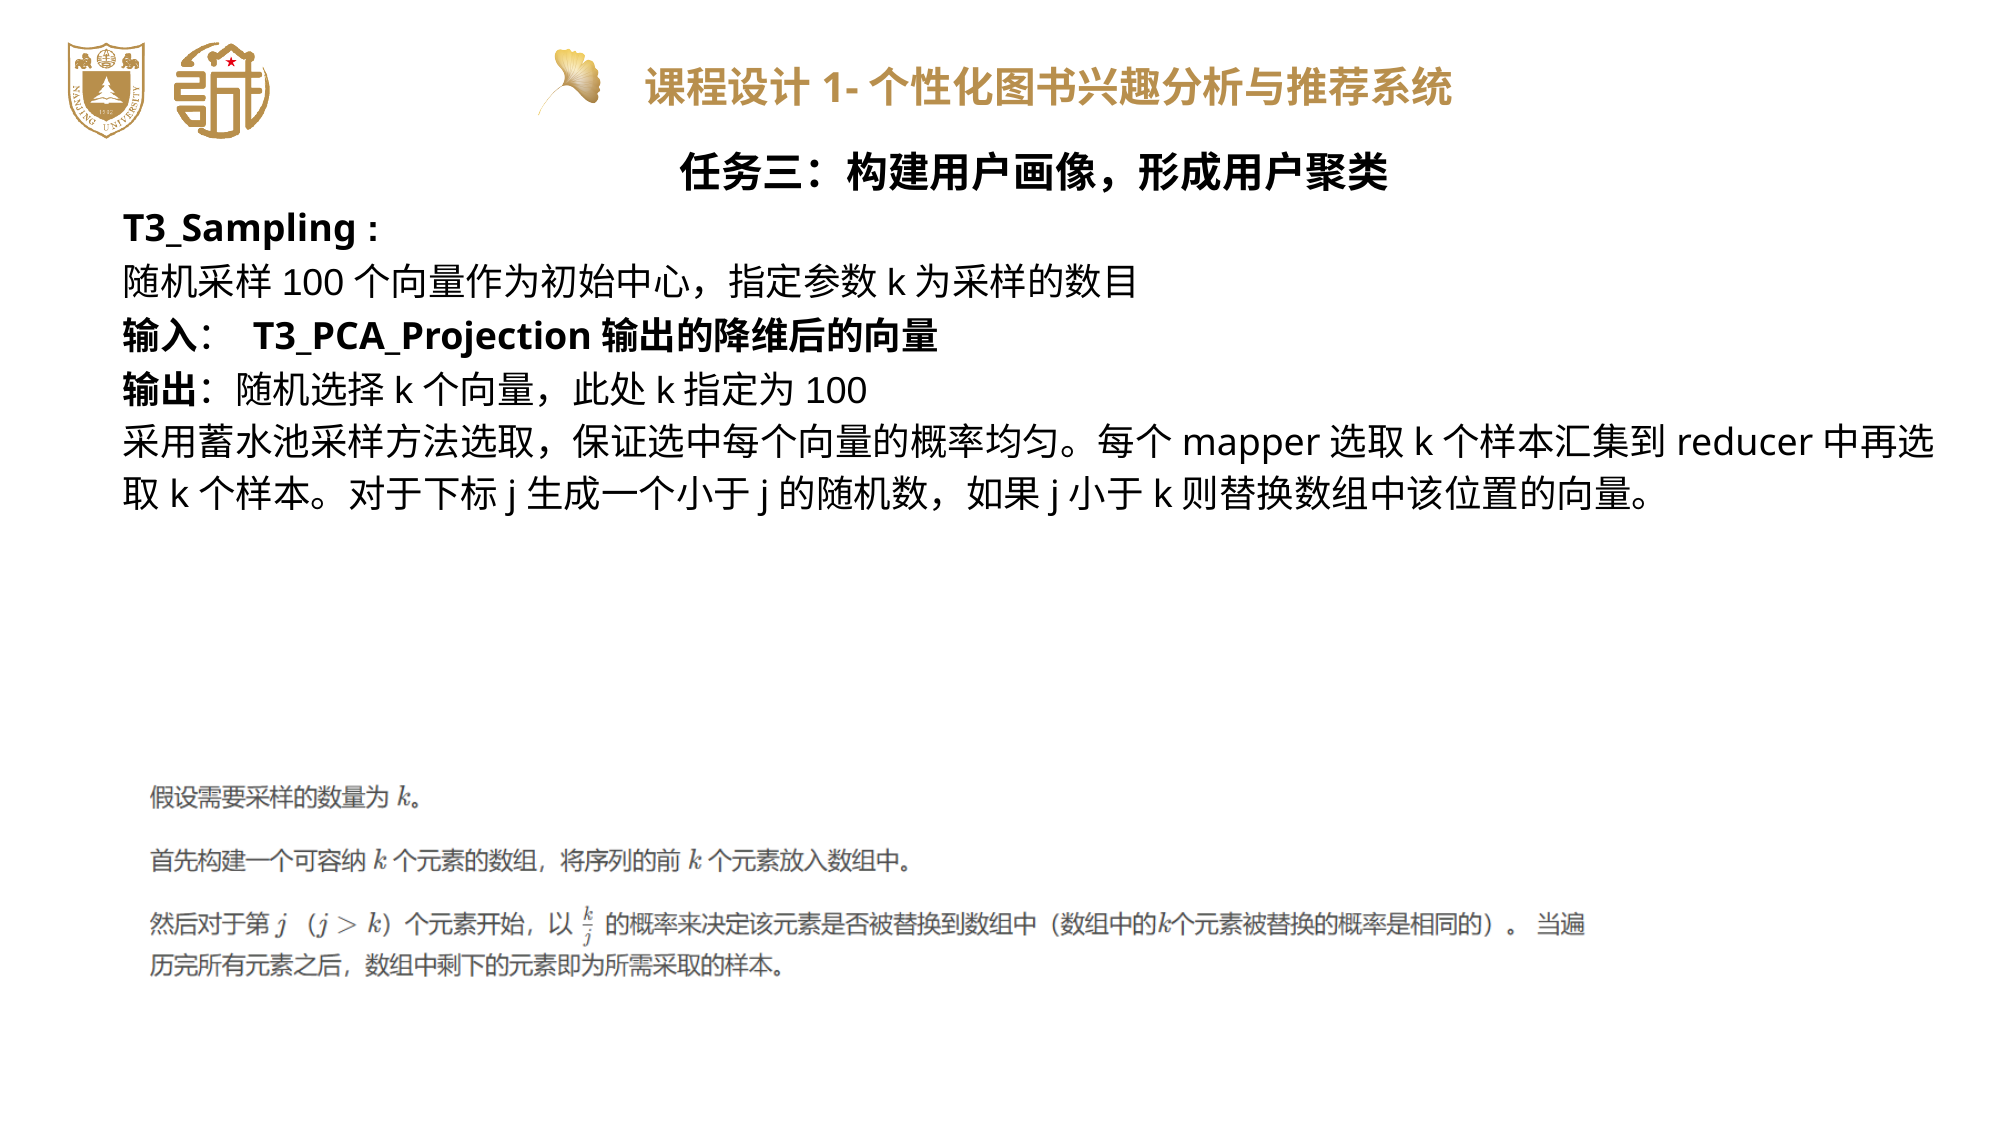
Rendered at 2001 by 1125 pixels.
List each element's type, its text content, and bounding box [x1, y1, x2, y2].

picture [523, 34, 622, 127]
picture [129, 782, 1621, 1030]
text_box 任务三：构建用户画像，形成用户聚类 T3_Sampling : 随机采样100个向量作为初始中心，指定参数k为采样的数目 输入： T3_PCA_Projection输出的降维后的向量 输出：随机选择k个向量，此处k指定为100 采用蓄水池采样方法选取，保证选中每个向量的概率均匀。每个mapper选取k个样本汇集到reducer中再选取k个样本。对于下标j生成一个小于j的随机数，如果j小于k则替换数组中该位置的向量。 [108, 127, 1961, 659]
picture [0, 0, 285, 265]
